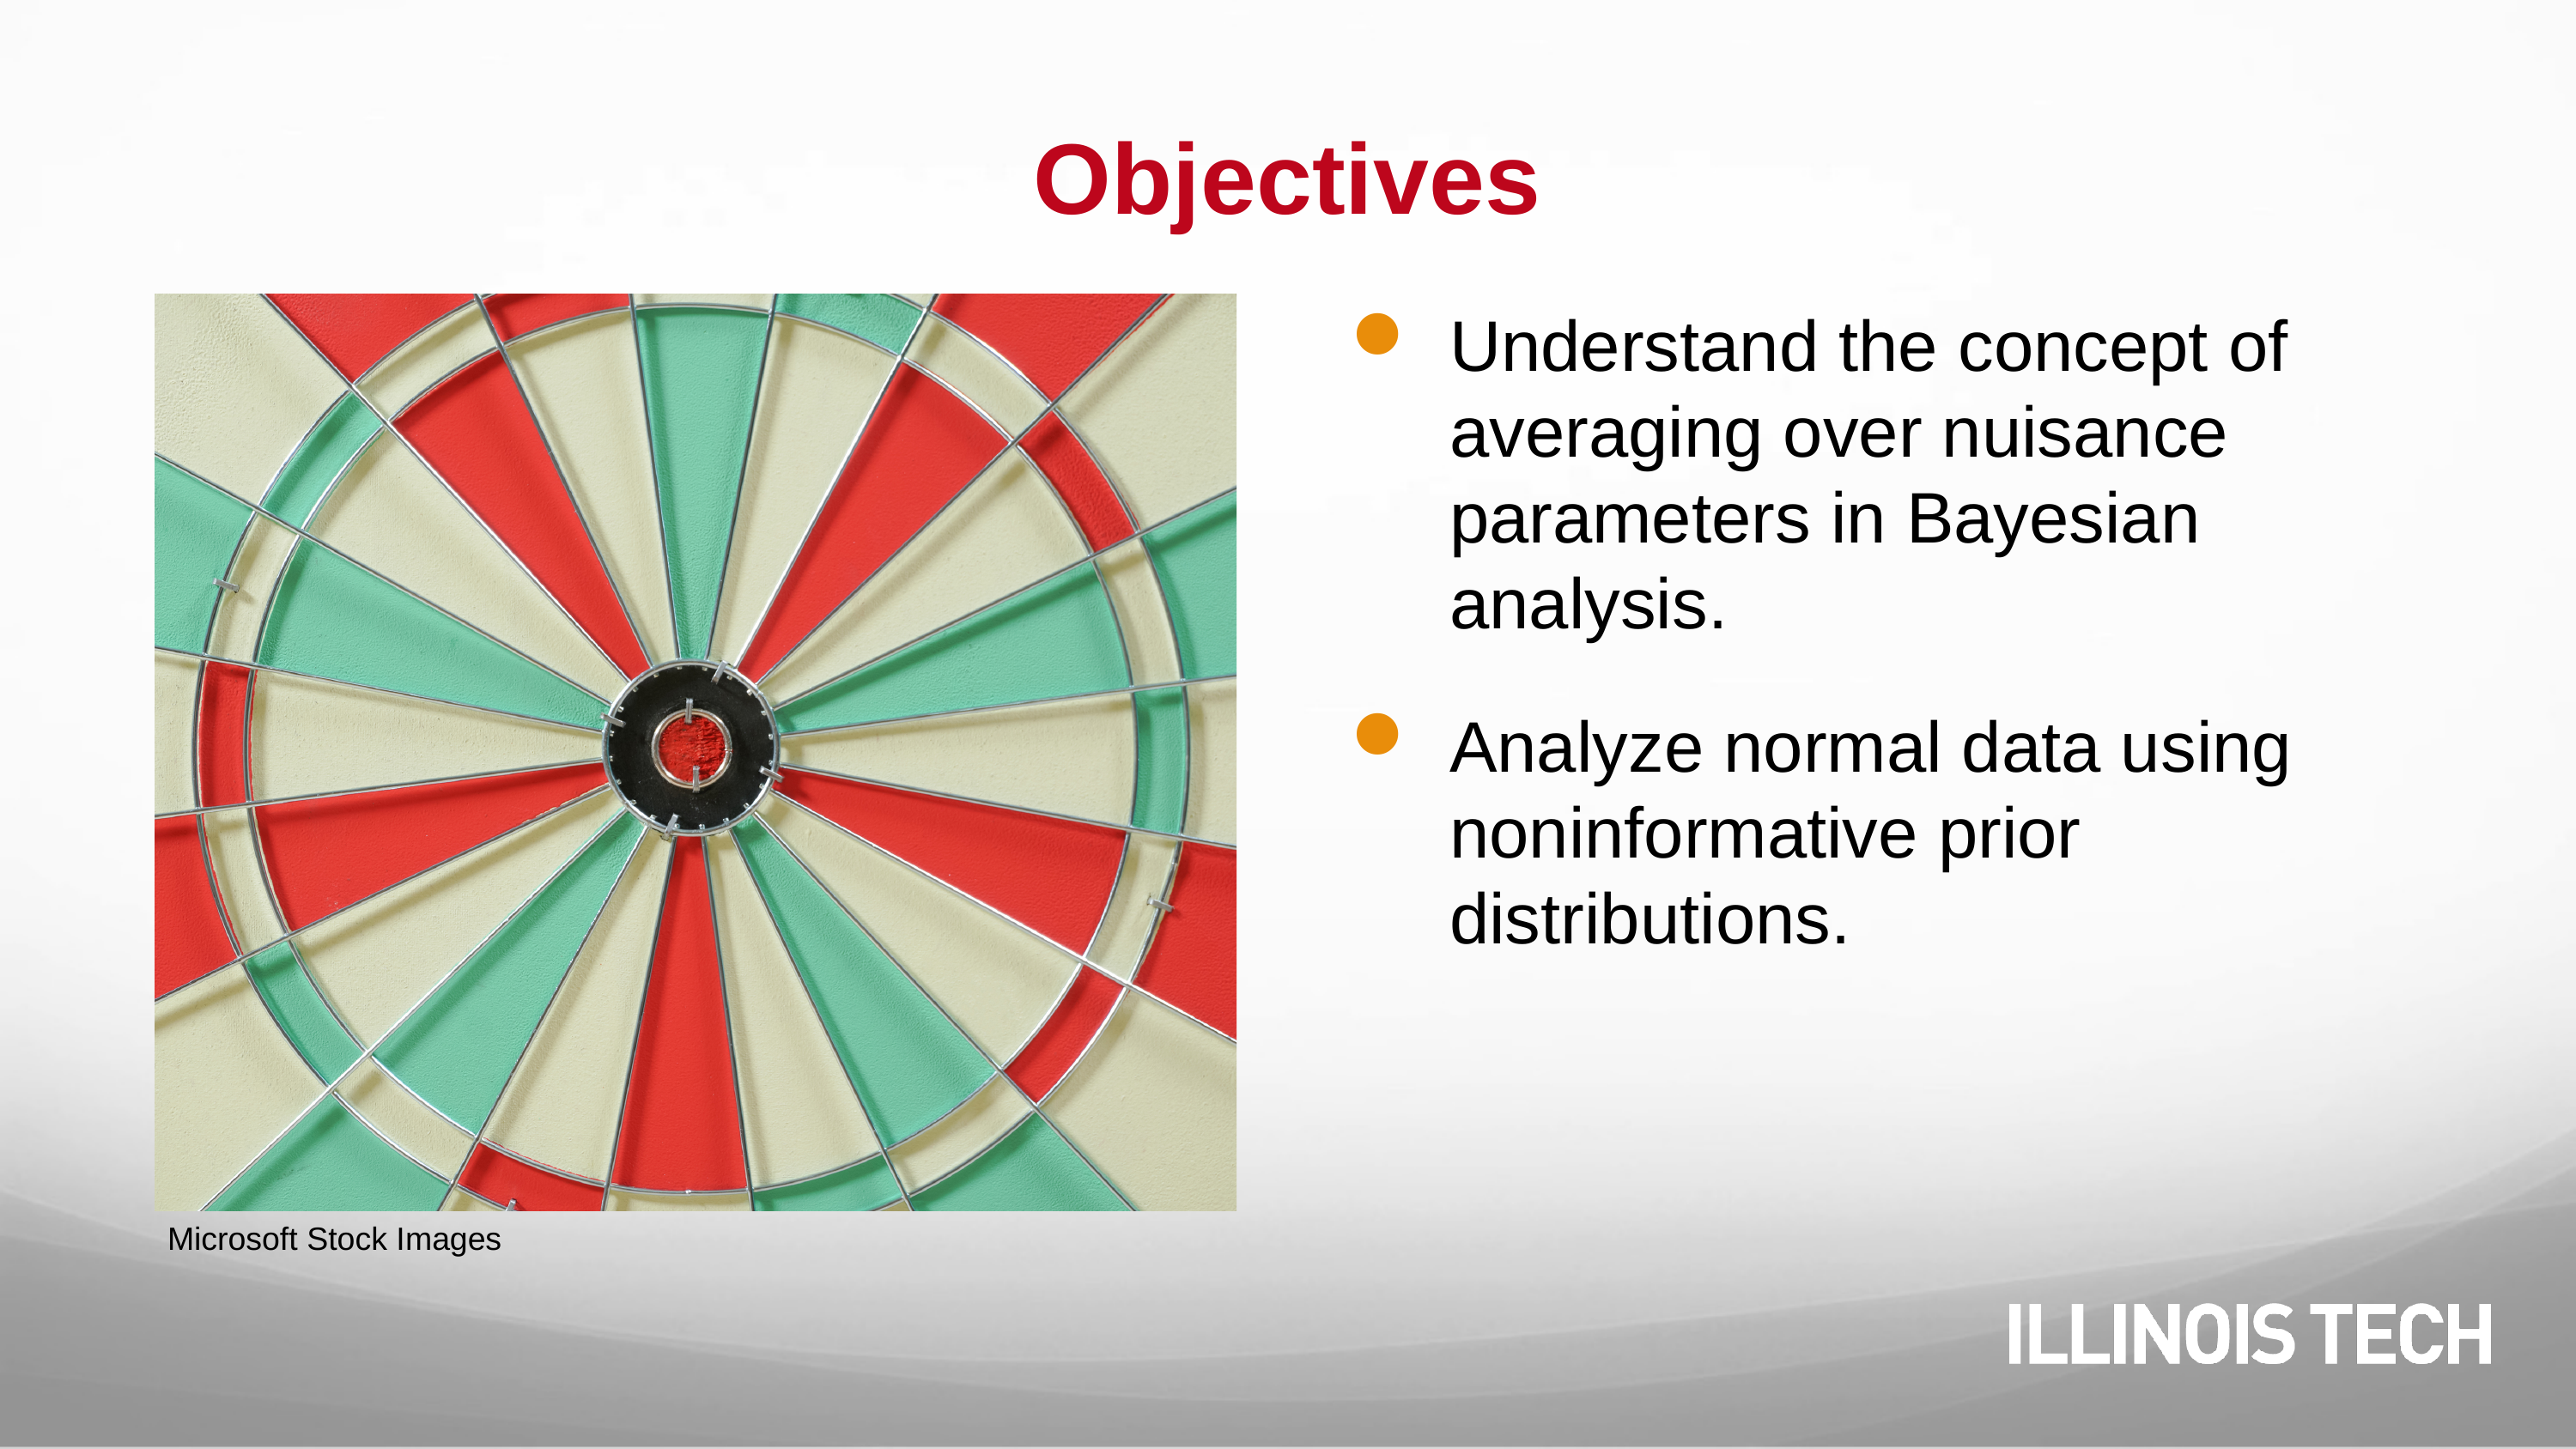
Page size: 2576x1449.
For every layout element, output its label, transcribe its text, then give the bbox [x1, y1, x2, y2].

text_box Microsoft Stock Images [155, 1228, 518, 1264]
picture [0, 0, 2576, 1449]
list Understand the concept of averaging over nuisance parameters in Bayesian analysis. Analyze normal data using noninformative prior distributions. [1338, 294, 2421, 1211]
title Objectives [155, 22, 2421, 241]
